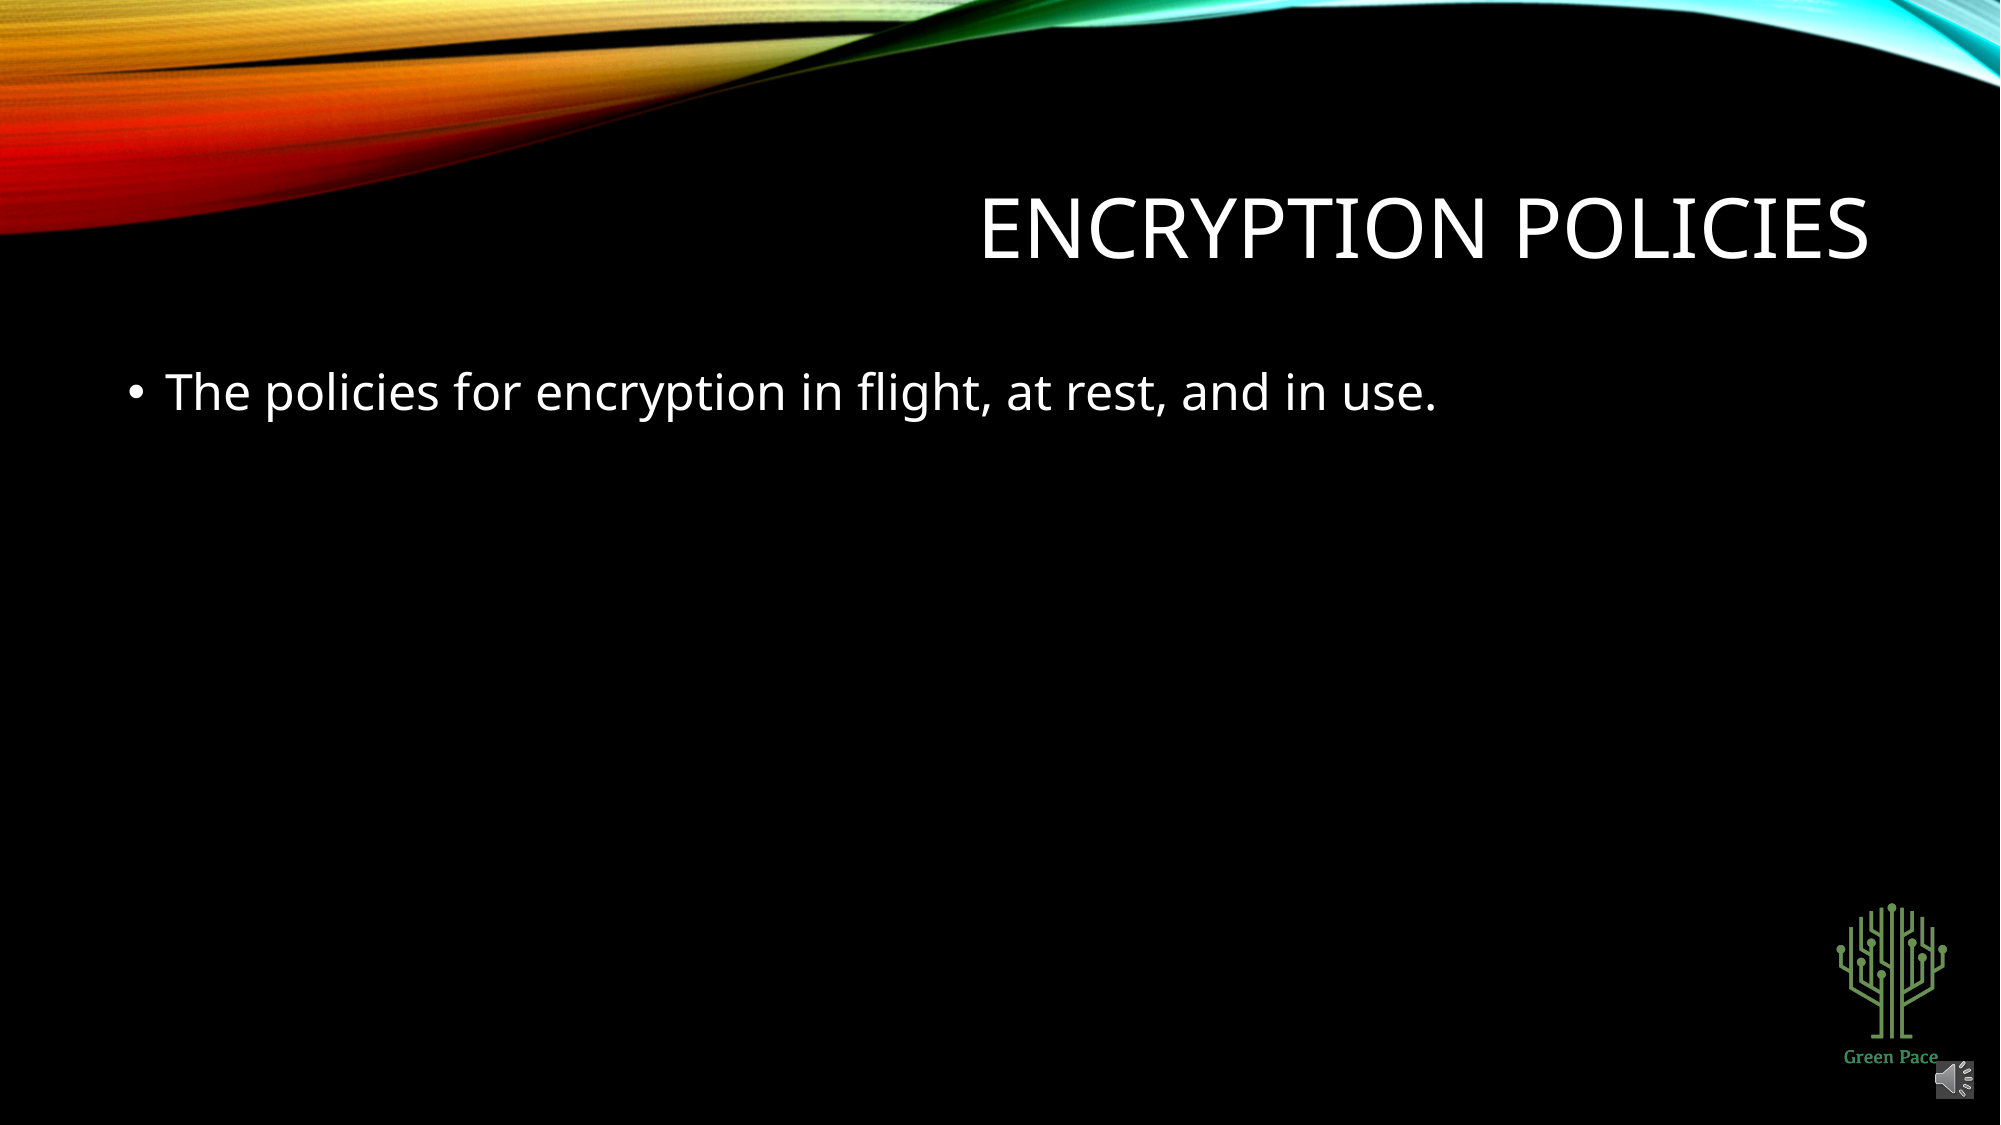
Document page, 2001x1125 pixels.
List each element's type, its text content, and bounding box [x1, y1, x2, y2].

list The policies for encryption in flight, at rest, and in use. [112, 360, 1888, 1021]
picture [1817, 892, 1976, 1101]
title ENCRYPTION POLICIES [474, 125, 1888, 338]
picture [0, 0, 2000, 237]
